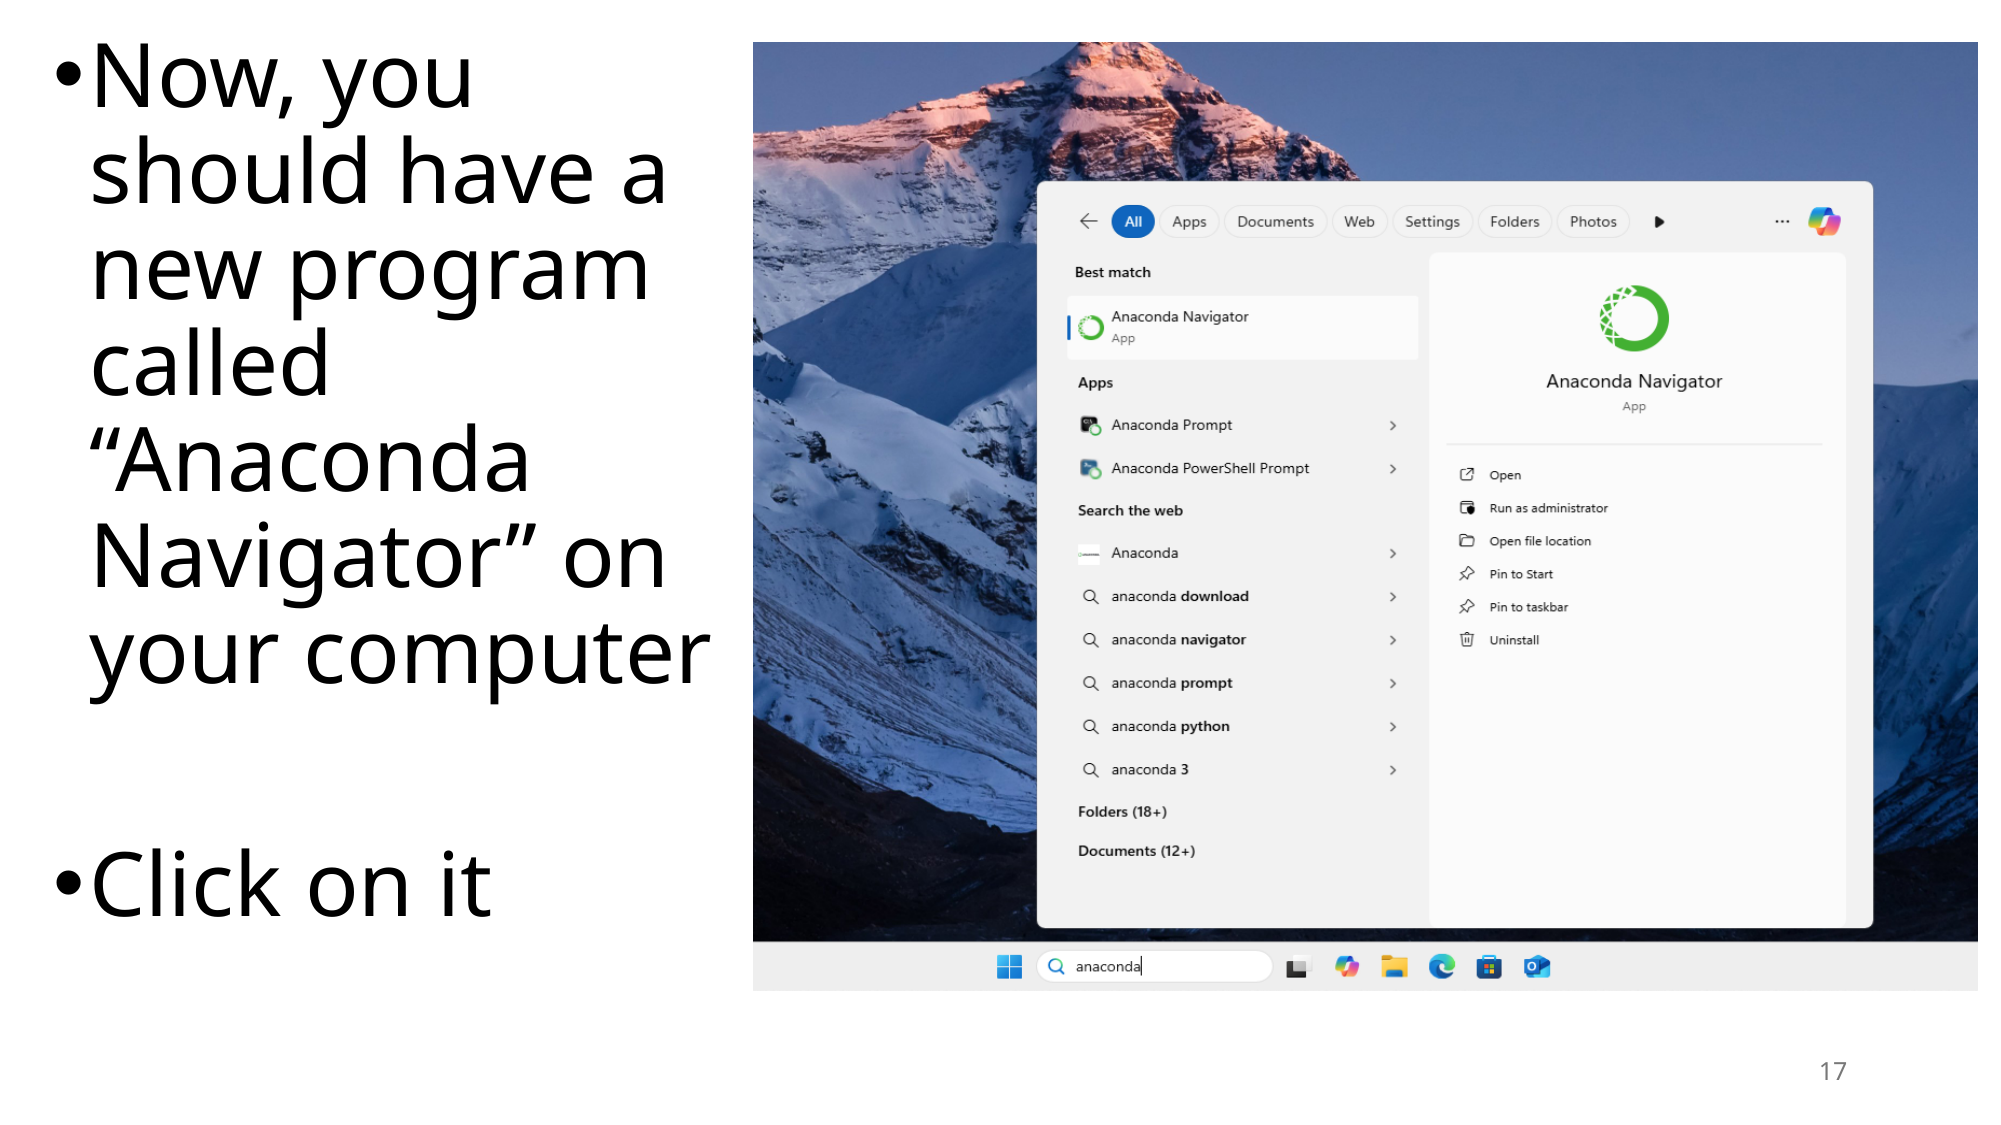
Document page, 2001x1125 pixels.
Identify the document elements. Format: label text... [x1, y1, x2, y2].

picture [752, 42, 1979, 992]
list Now, you should have a new program called “Anaconda Navigator” on your computer Click on it [38, 22, 733, 1027]
slide_number 17 [1412, 1042, 1863, 1103]
